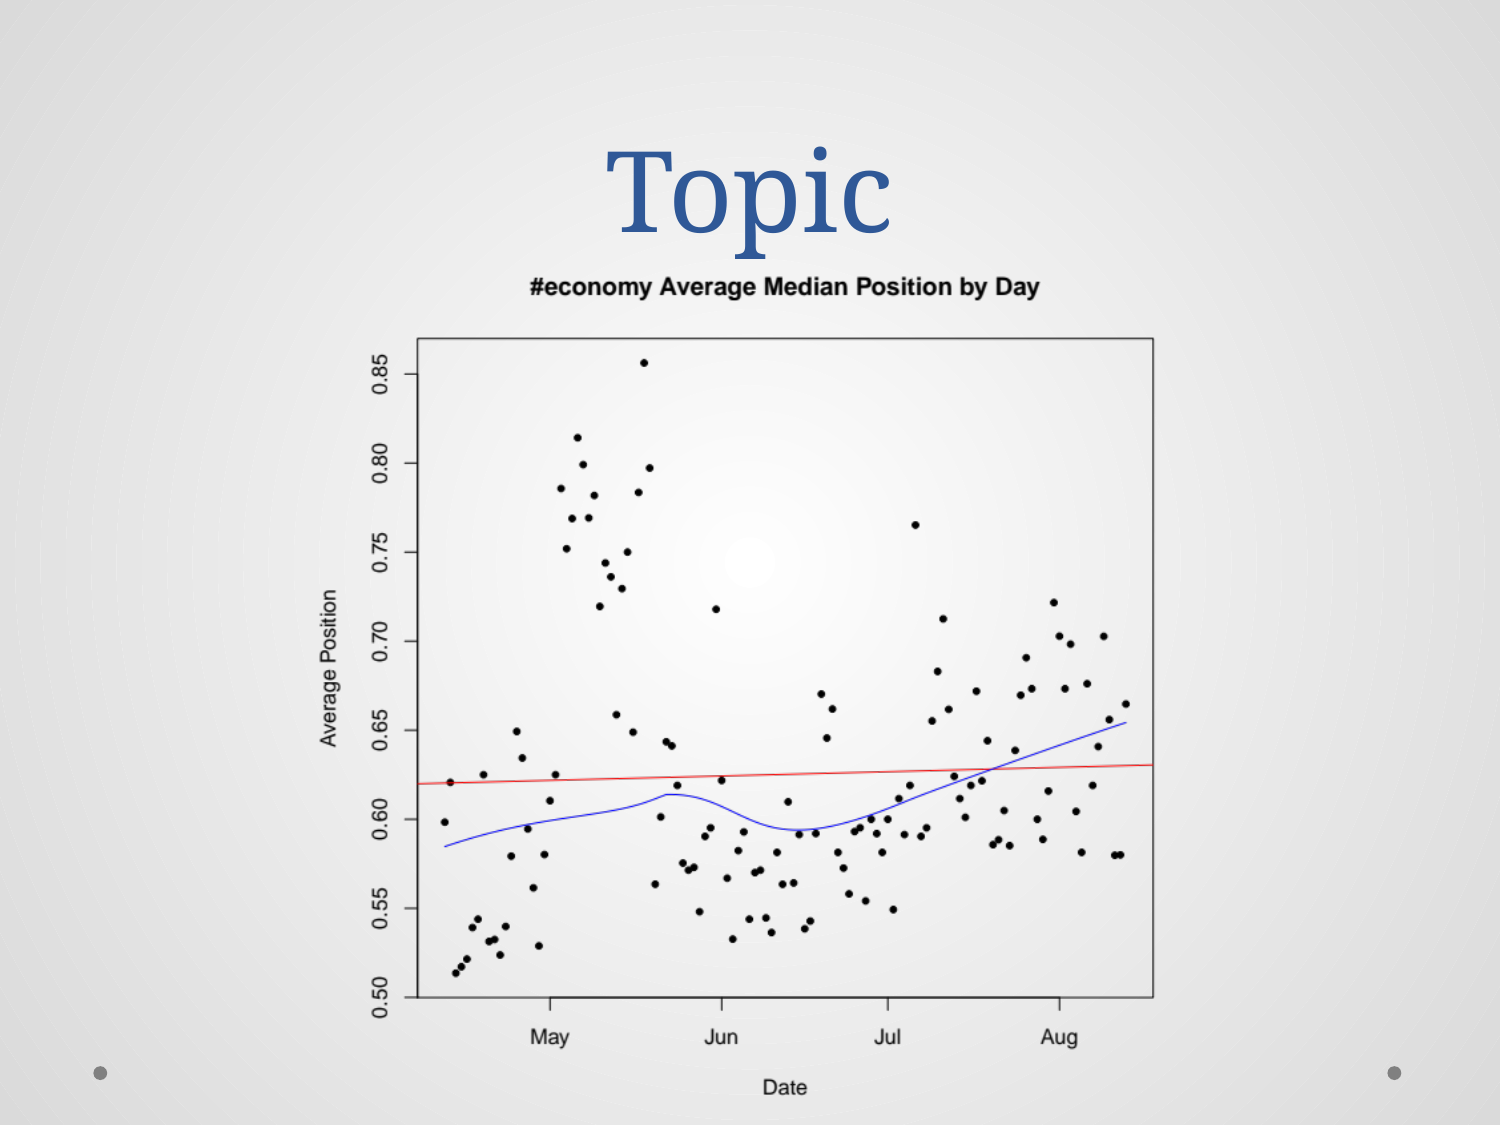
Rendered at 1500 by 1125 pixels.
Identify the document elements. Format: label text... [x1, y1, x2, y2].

title Topic [75, 0, 1425, 263]
picture [313, 234, 1205, 1125]
